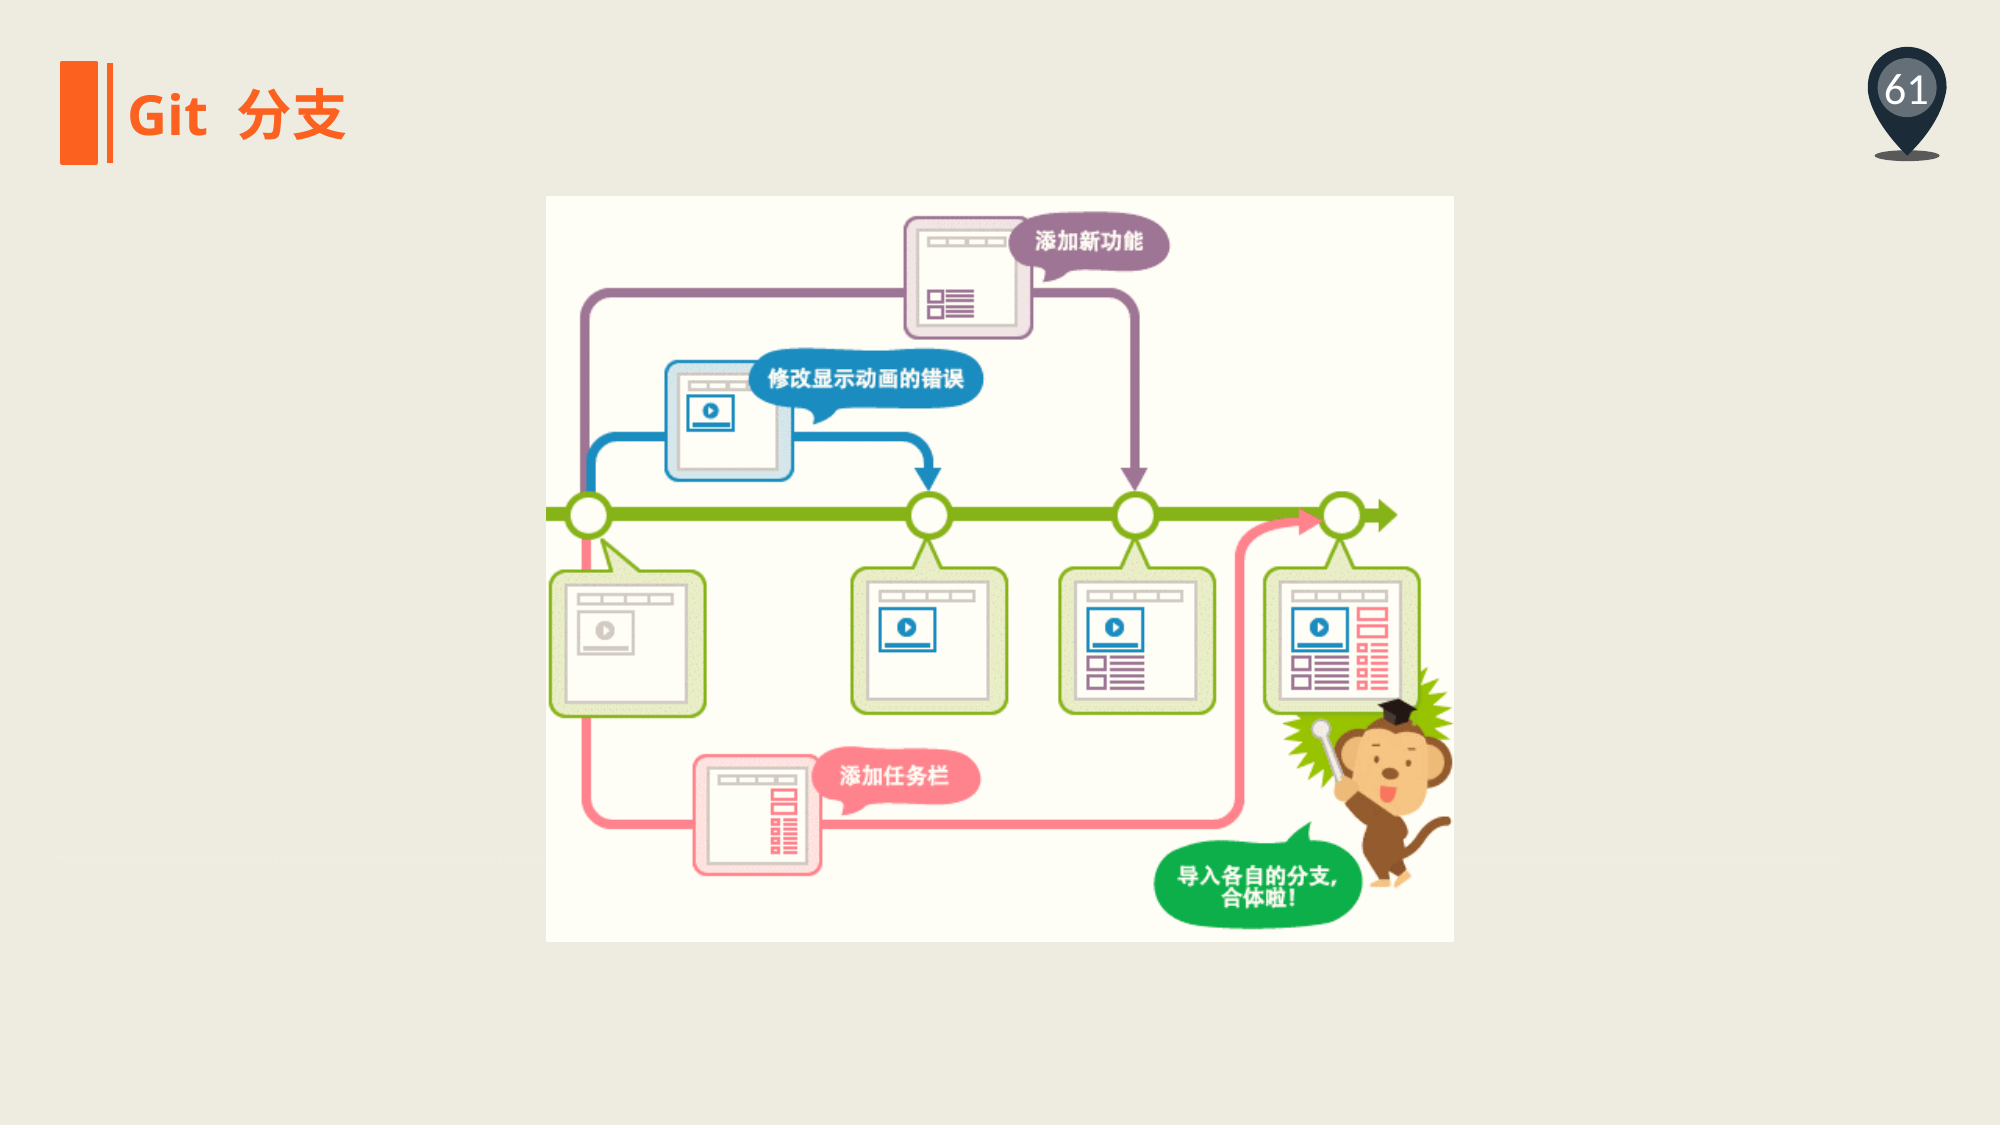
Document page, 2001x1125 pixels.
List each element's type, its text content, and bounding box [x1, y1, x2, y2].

picture [545, 196, 1455, 942]
text_box [60, 61, 98, 165]
slide_number 61 [1673, 57, 2000, 118]
text_box Git 分支 [115, 72, 577, 154]
